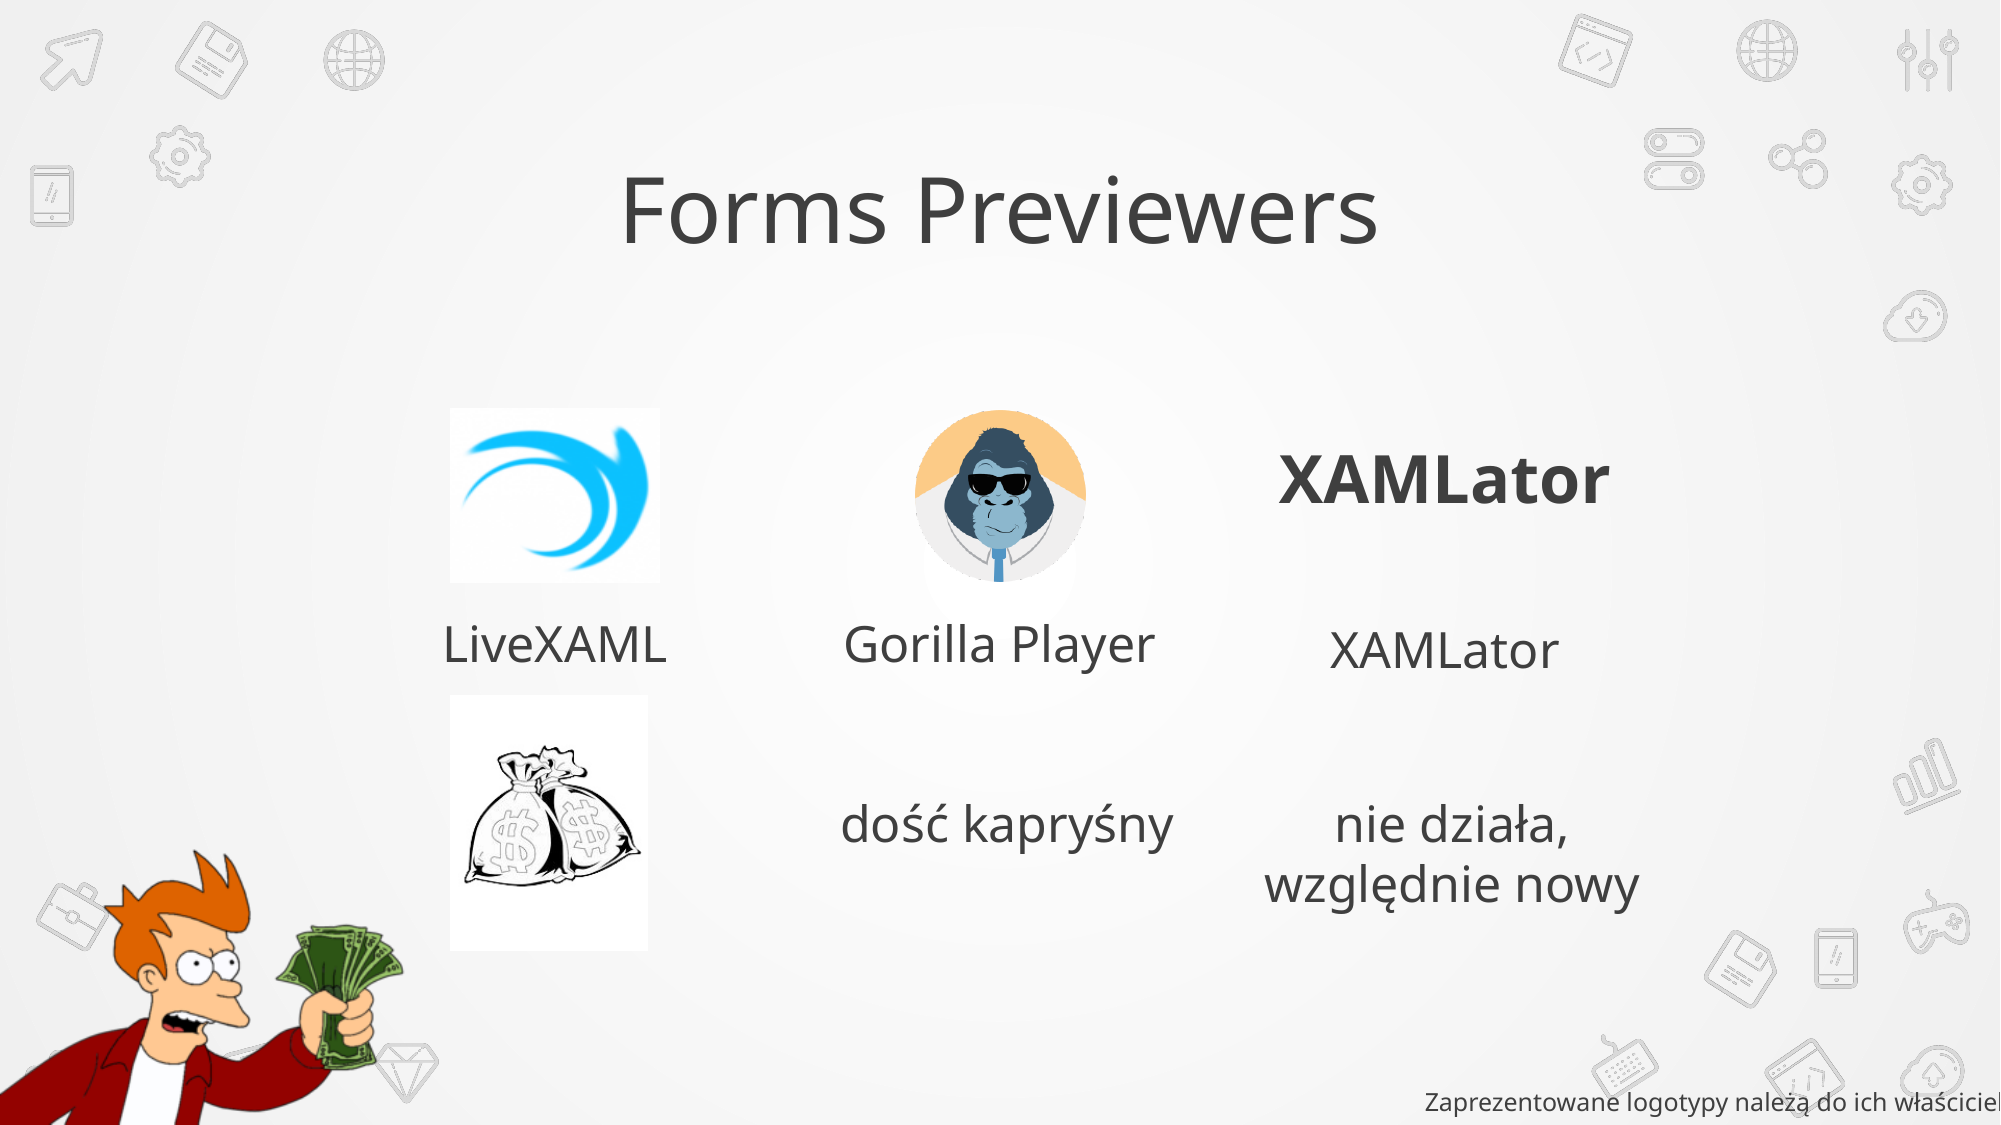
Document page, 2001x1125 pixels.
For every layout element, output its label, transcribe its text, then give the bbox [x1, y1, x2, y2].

picture [1802, 924, 1870, 992]
picture [1894, 26, 1962, 94]
title Forms Previewers [518, 114, 1481, 333]
picture [1758, 1032, 1846, 1079]
picture [37, 26, 106, 94]
picture [1881, 282, 1949, 350]
picture [17, 161, 86, 230]
picture [146, 122, 214, 191]
list XAMLator [1267, 446, 1623, 545]
text_box Zaprezentowane logotypy należą do ich właścicieli [1395, 1079, 2000, 1125]
picture [168, 14, 260, 106]
picture [1888, 151, 1956, 219]
picture [1697, 923, 1789, 1015]
picture [320, 26, 388, 94]
text_box nie działa, względnie nowy [1225, 785, 1665, 920]
picture [1764, 125, 1832, 193]
picture [1573, 1014, 1665, 1079]
picture [450, 695, 648, 951]
picture [1895, 879, 1976, 960]
picture [1898, 1037, 1966, 1079]
picture [450, 408, 660, 583]
list XAMLator [1267, 625, 1623, 700]
picture [1640, 125, 1708, 193]
list Gorilla Player [822, 619, 1178, 694]
list LiveXAML [377, 619, 733, 694]
picture [0, 844, 441, 1125]
picture [1733, 16, 1801, 85]
picture [913, 408, 1087, 583]
picture [1553, 8, 1638, 93]
text_box dość kapryśny [780, 785, 1220, 860]
picture [1879, 732, 1965, 819]
